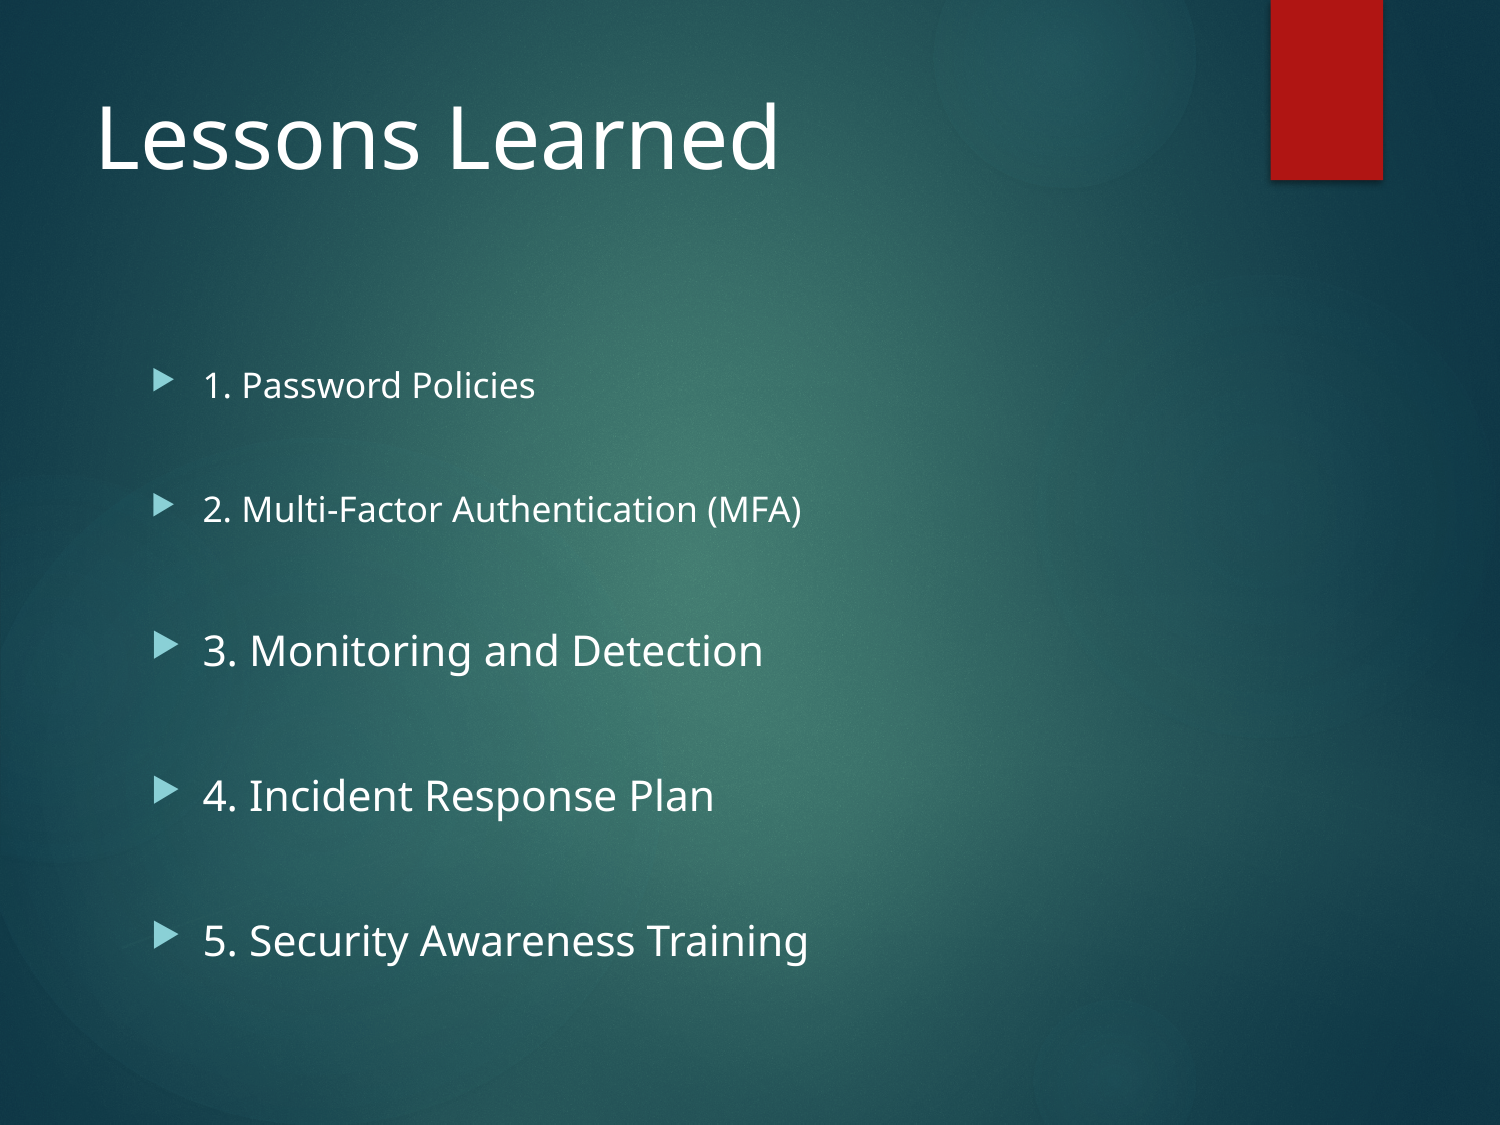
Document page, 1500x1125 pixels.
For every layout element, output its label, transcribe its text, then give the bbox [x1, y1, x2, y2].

list 1. Password Policies 2. Multi-Factor Authentication (MFA) 3. Monitoring and Detection 4. Incident Response Plan 5. Security Awareness Training [135, 291, 1237, 980]
title Lessons Learned [79, 74, 1237, 304]
